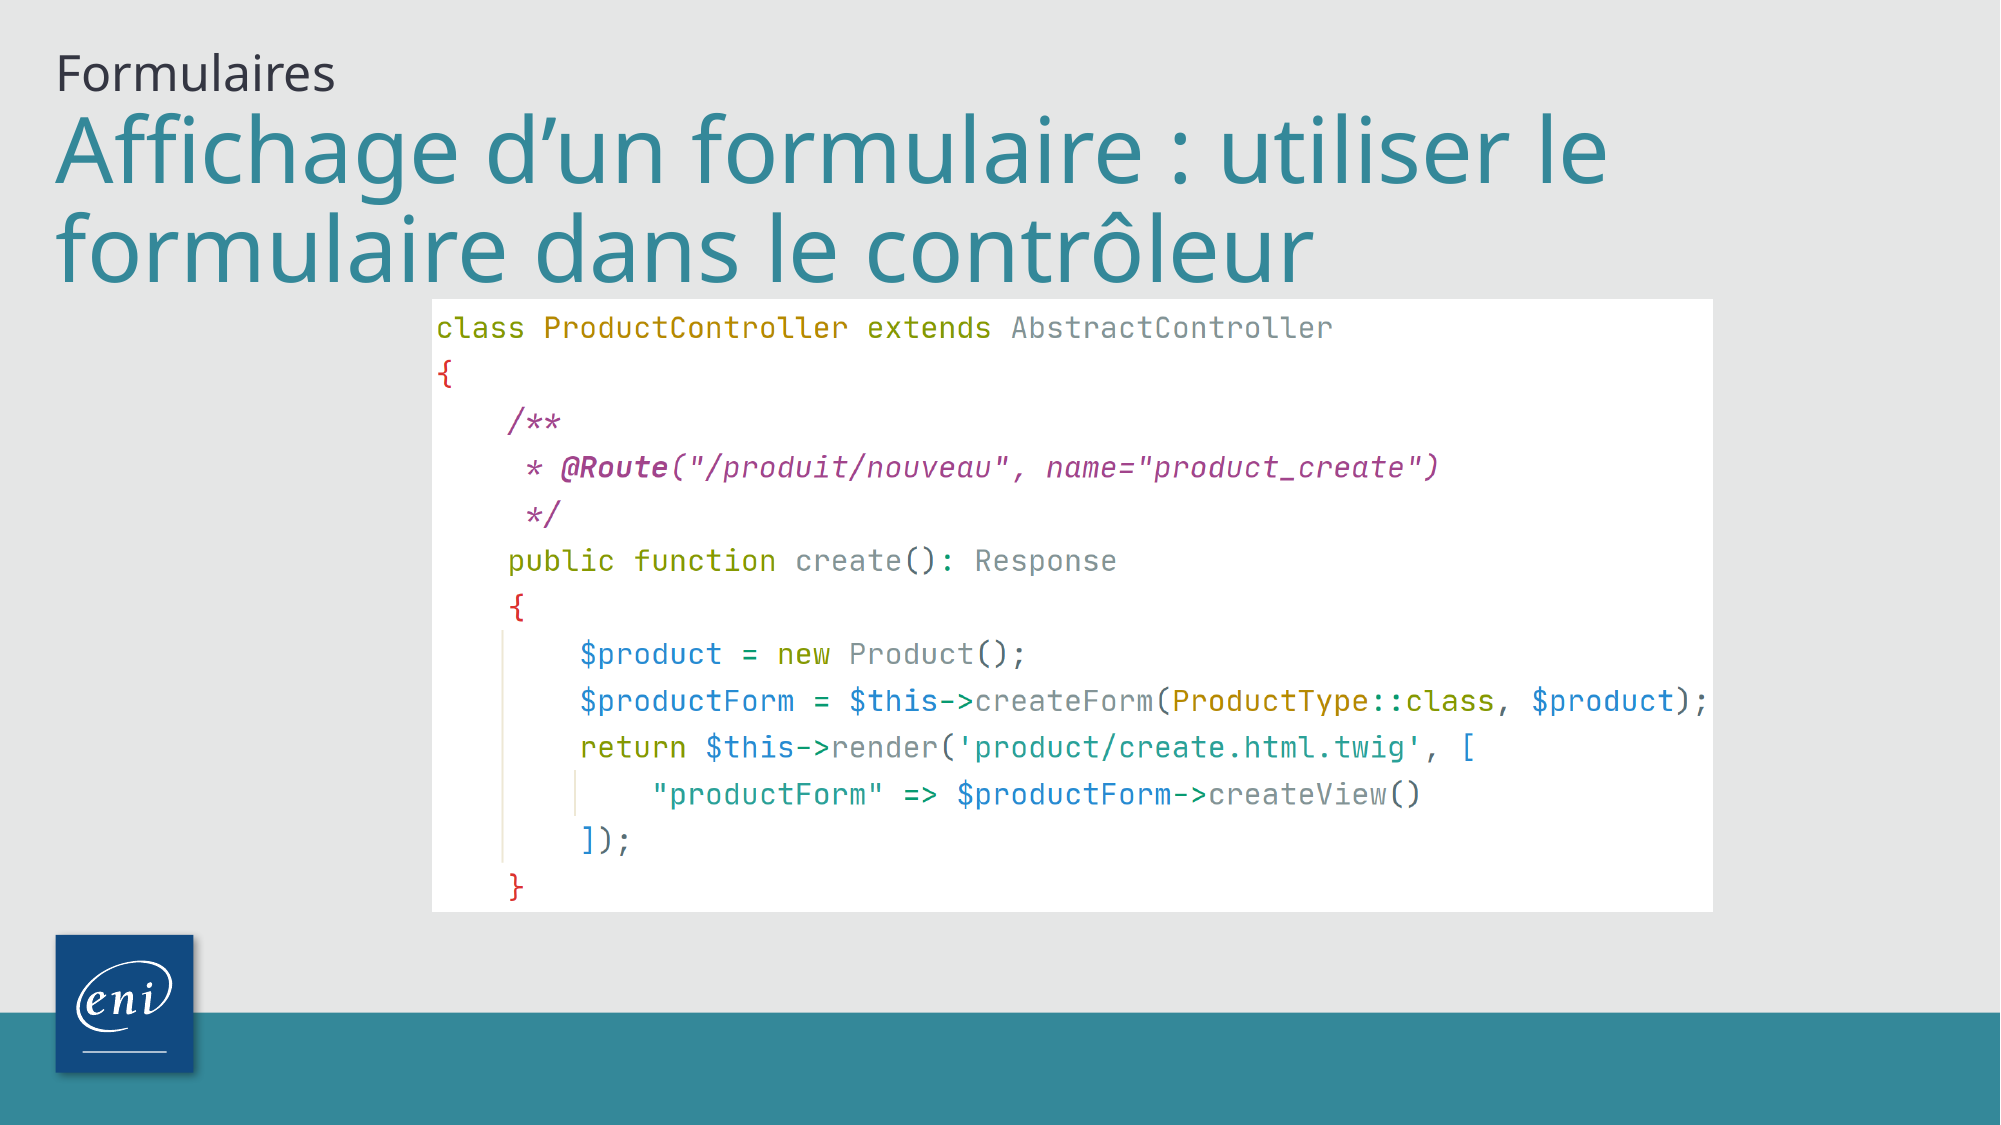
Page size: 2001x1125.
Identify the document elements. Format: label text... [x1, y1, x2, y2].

title Affichage d’un formulaire : utiliser le formulaire dans le contrôleur [55, 104, 1952, 205]
list Formulaires [55, 31, 1952, 103]
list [432, 299, 1713, 912]
